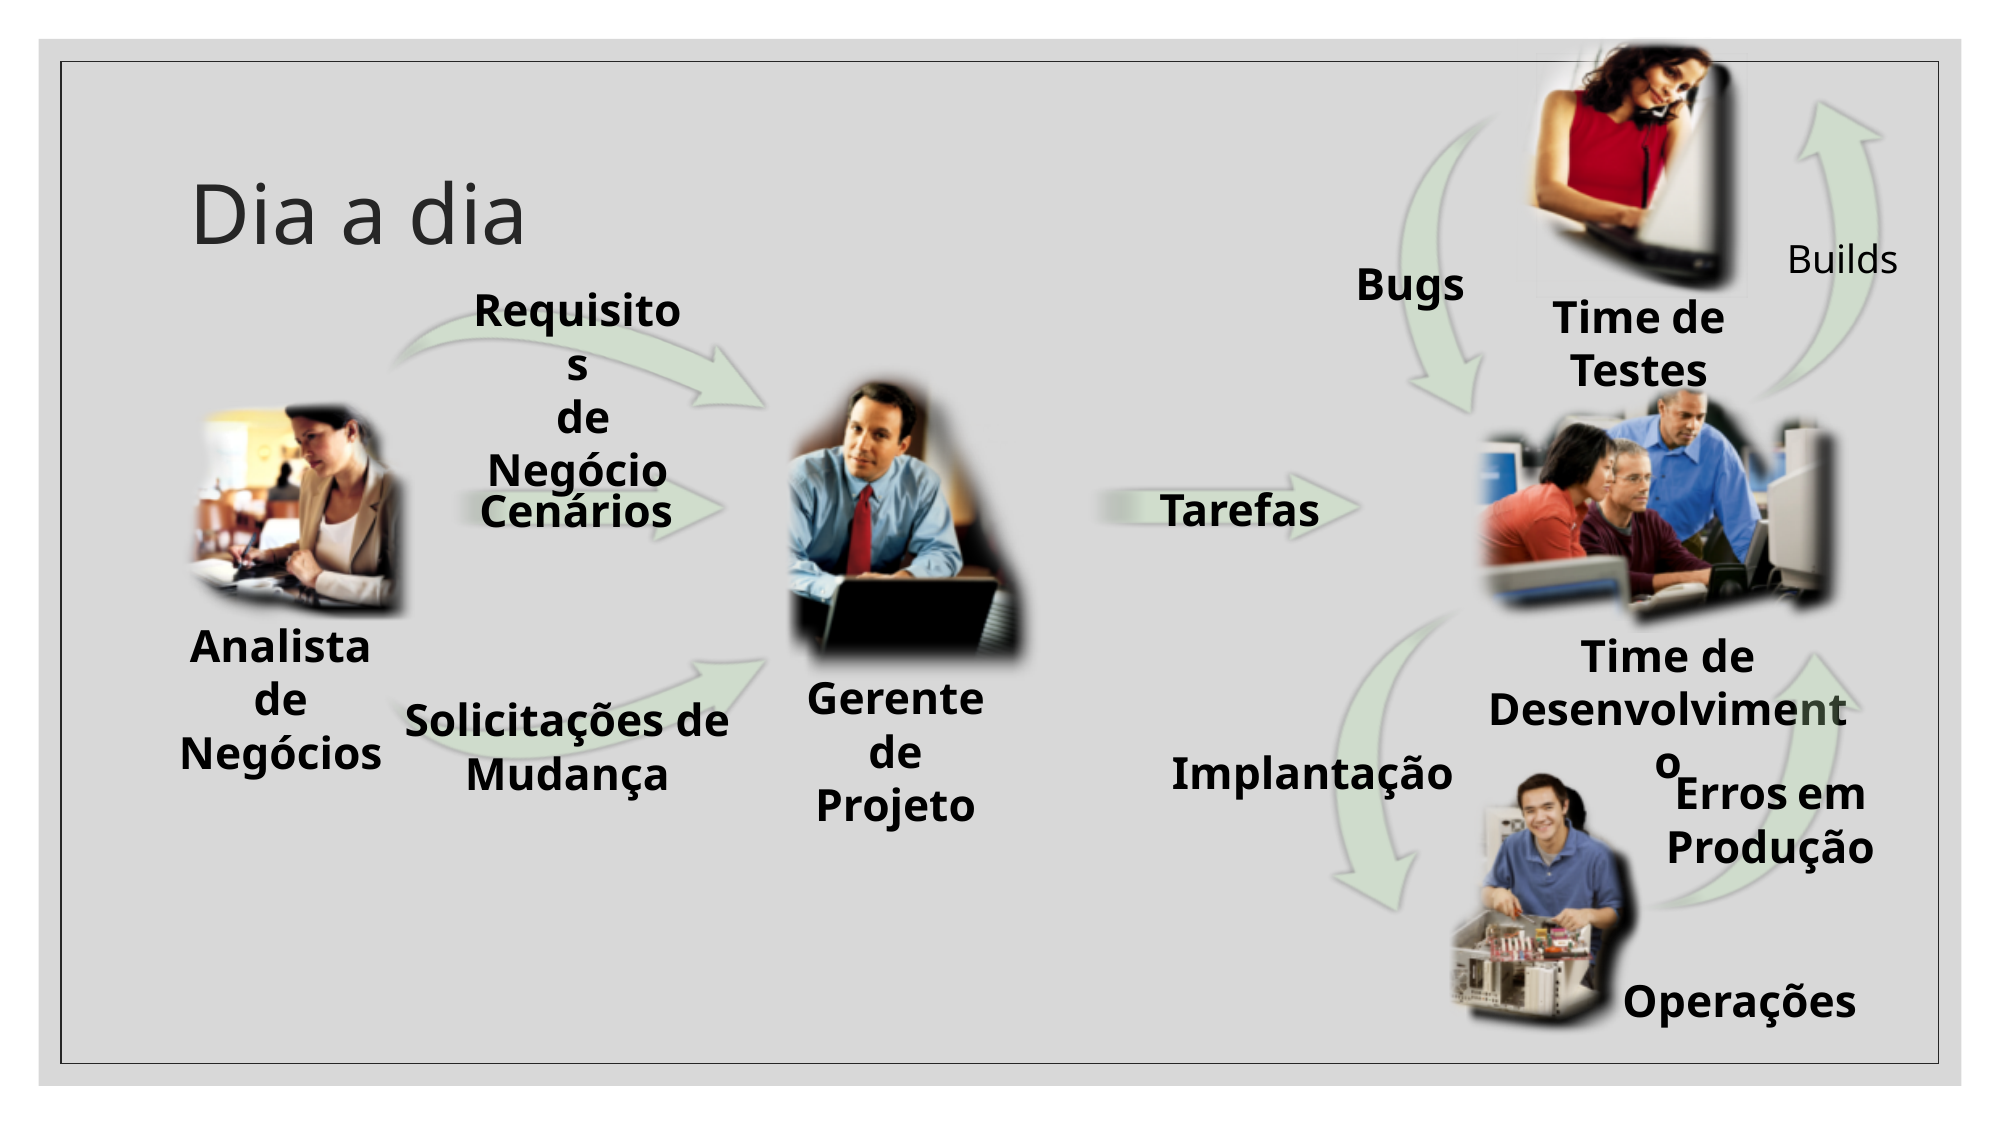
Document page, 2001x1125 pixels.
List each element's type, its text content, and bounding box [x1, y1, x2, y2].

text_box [1516, 37, 1762, 405]
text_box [1079, 467, 1369, 547]
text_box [1352, 122, 1579, 411]
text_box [1466, 400, 1870, 744]
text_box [1188, 618, 1534, 907]
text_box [1679, 105, 1917, 394]
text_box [785, 361, 1041, 786]
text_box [386, 600, 771, 809]
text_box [442, 475, 733, 548]
title Dia a dia [174, 105, 1510, 331]
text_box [1449, 768, 1888, 1038]
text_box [159, 396, 415, 788]
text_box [1623, 638, 1870, 928]
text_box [386, 274, 771, 468]
